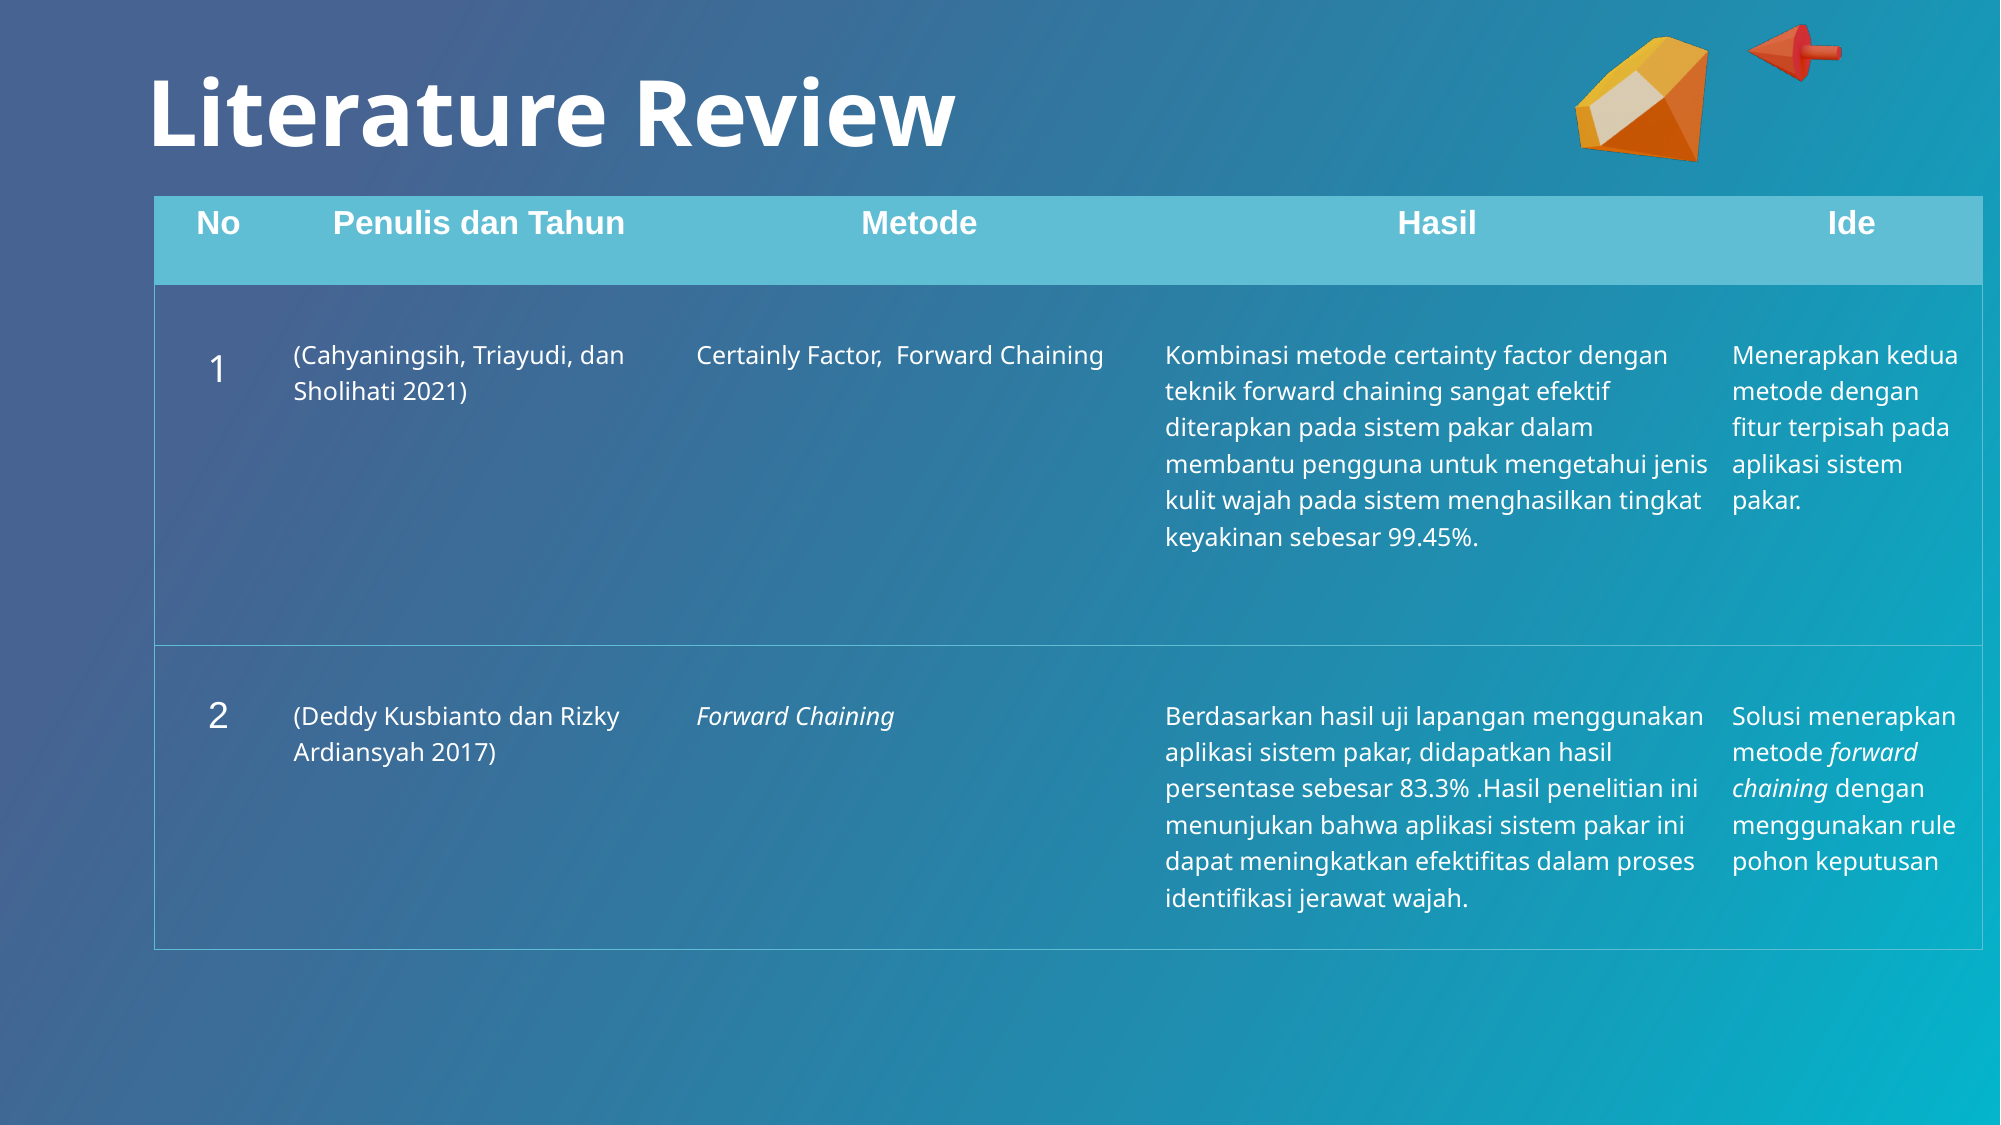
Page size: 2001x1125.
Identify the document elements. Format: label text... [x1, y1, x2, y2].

table_cell 2 [155, 646, 283, 949]
table_cell Kombinasi metode certainty factor dengan teknik forward chaining sangat efektif diterapkan pada sistem pakar dalam membantu pengguna untuk mengetahui jenis kulit wajah pada sistem menghasilkan tingkat keyakinan sebesar 99.45%. [1154, 285, 1721, 645]
picture [1559, 0, 1845, 239]
text_box Literature Review [131, 47, 1587, 172]
table_cell 1 [155, 285, 283, 645]
table_cell Berdasarkan hasil uji lapangan menggunakan aplikasi sistem pakar, didapatkan hasil persentase sebesar 83.3% .Hasil penelitian ini menunjukan bahwa aplikasi sistem pakar ini dapat meningkatkan efektifitas dalam proses identifikasi jerawat wajah. [1154, 646, 1721, 949]
table_cell Menerapkan kedua metode dengan fitur terpisah pada aplikasi sistem pakar. [1721, 285, 1982, 645]
table_cell Certainly Factor, Forward Chaining [685, 285, 1154, 645]
table_cell (Cahyaningsih, Triayudi, dan Sholihati 2021) [283, 285, 685, 645]
table_header Penulis dan Tahun [283, 197, 685, 284]
table_cell Forward Chaining [685, 646, 1154, 949]
table_header Hasil [1154, 197, 1721, 284]
table_header Ide [1721, 197, 1982, 284]
table_cell (Deddy Kusbianto dan Rizky Ardiansyah 2017) [283, 646, 685, 949]
table_header Metode [685, 197, 1154, 284]
table_cell Solusi menerapkan metode forward chaining dengan menggunakan rule pohon keputusan [1721, 646, 1982, 949]
table_header No [155, 197, 283, 284]
